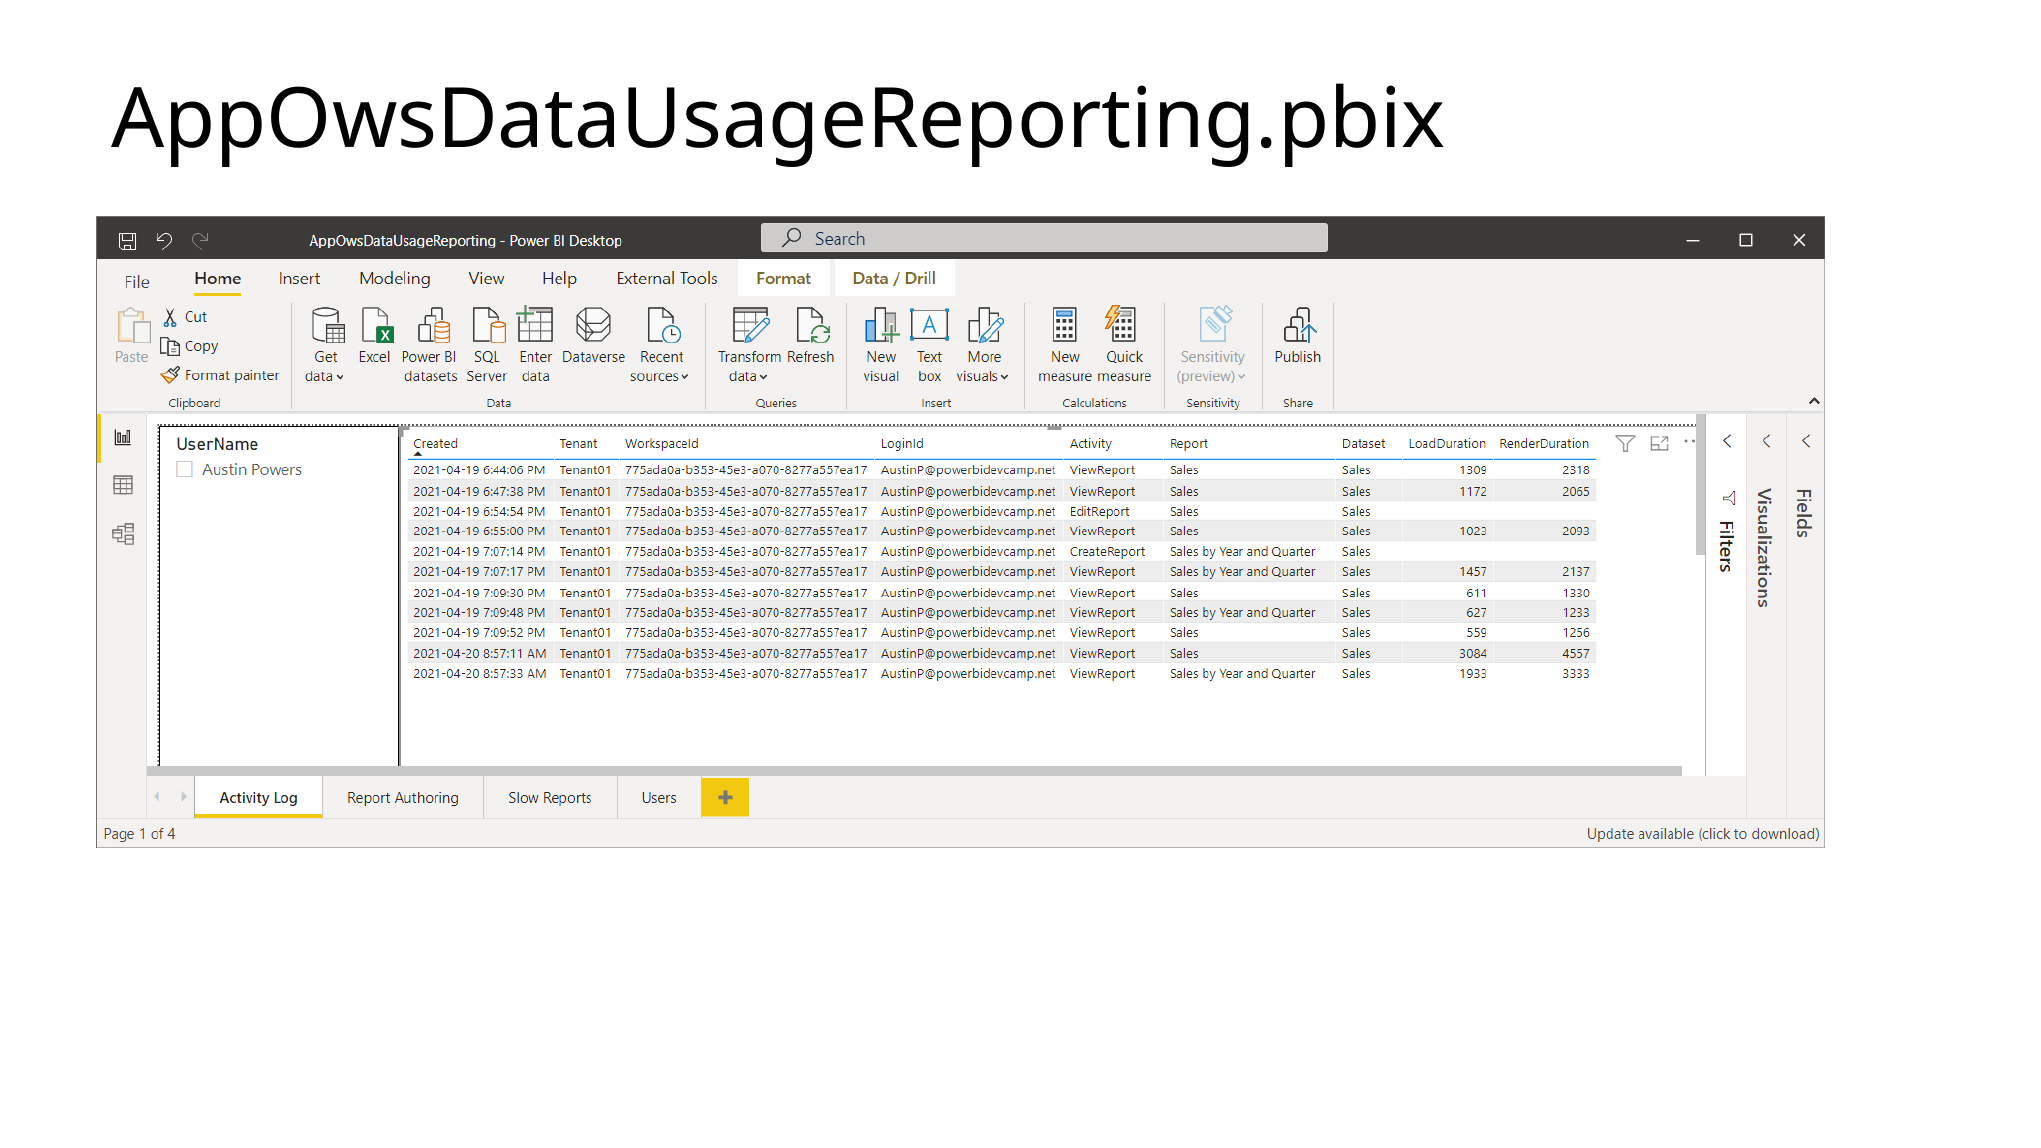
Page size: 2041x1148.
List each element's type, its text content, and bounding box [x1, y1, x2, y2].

picture [96, 216, 1825, 848]
title AppOwsDataUsageReporting.pbix [96, 75, 1941, 166]
